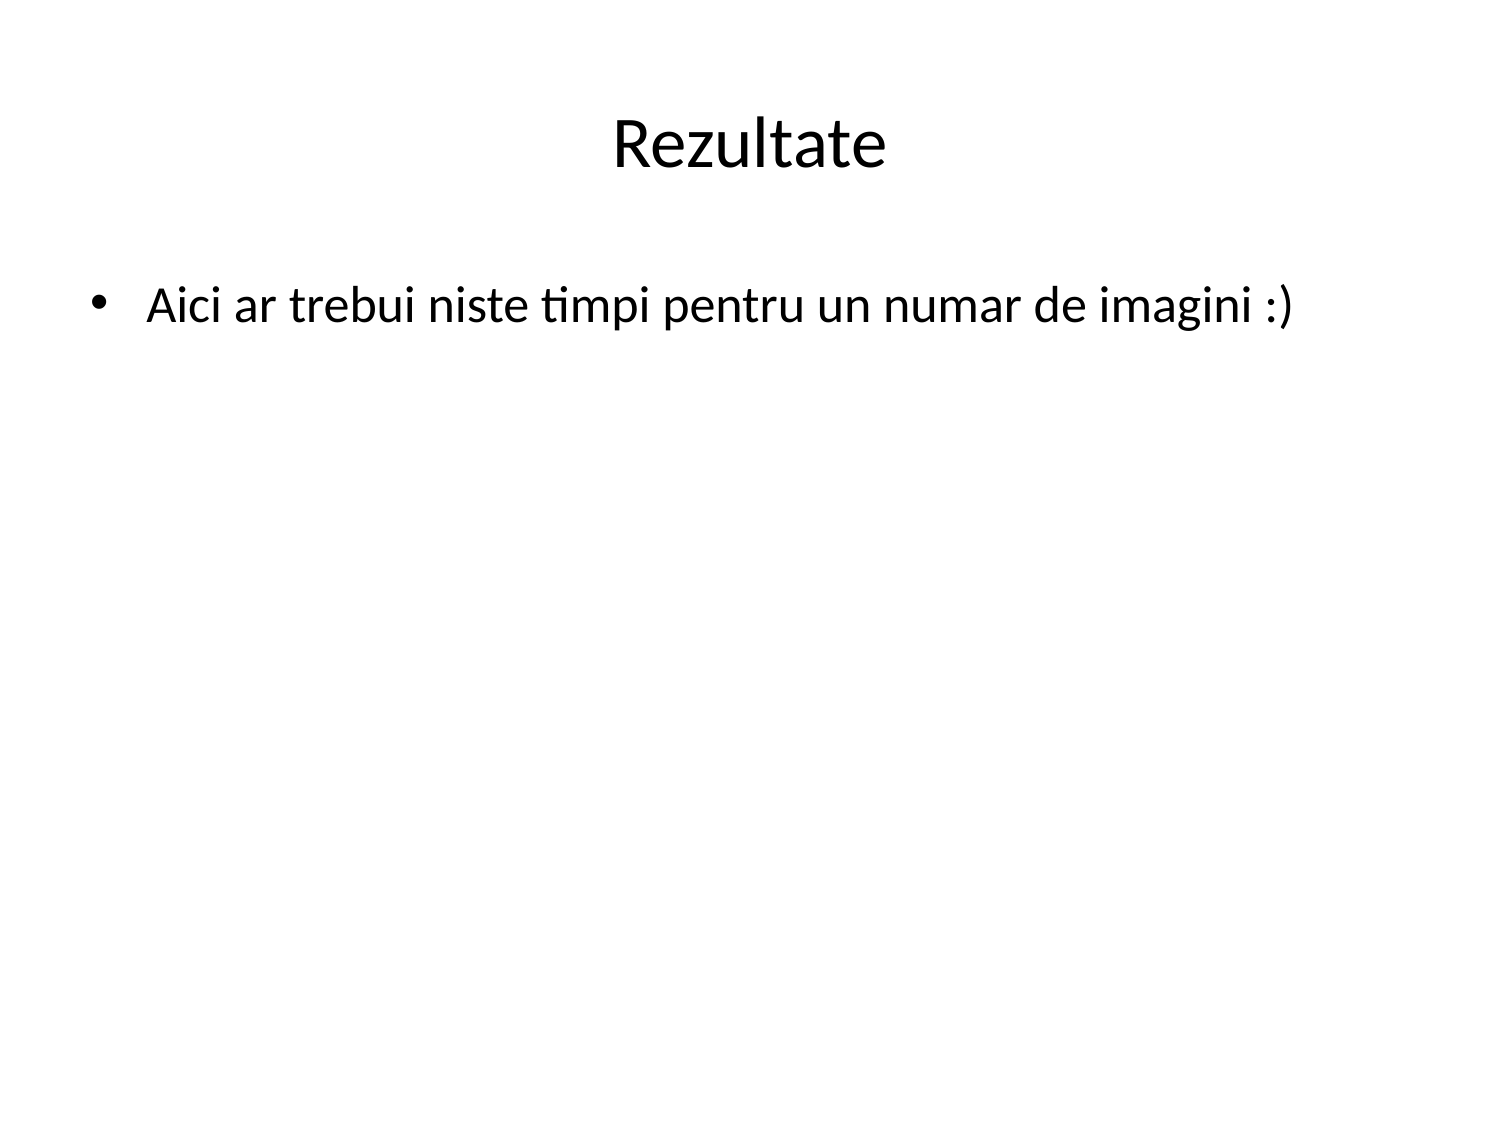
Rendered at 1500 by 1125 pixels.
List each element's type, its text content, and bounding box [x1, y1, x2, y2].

title Rezultate [75, 45, 1425, 233]
list Aici ar trebui niste timpi pentru un numar de imagini :) [75, 262, 1425, 1005]
